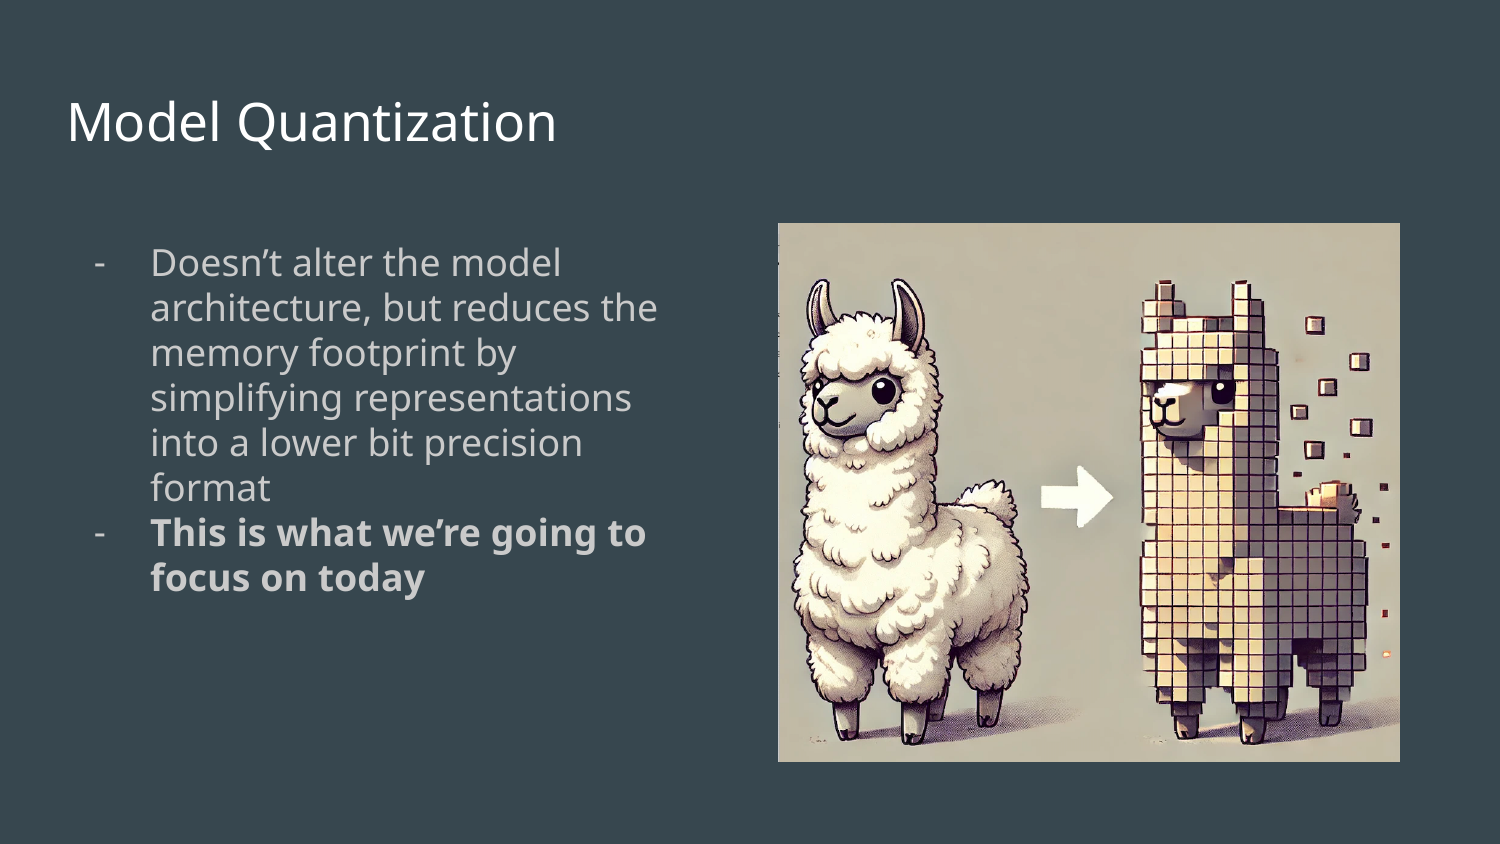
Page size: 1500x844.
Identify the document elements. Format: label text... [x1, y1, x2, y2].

picture [778, 223, 1400, 762]
text_box Doesn’t alter the model architecture, but reduces the memory footprint by simplifying representations into a lower bit precision format This is what we’re going to focus on today [60, 223, 683, 614]
title Model Quantization [51, 72, 1449, 167]
